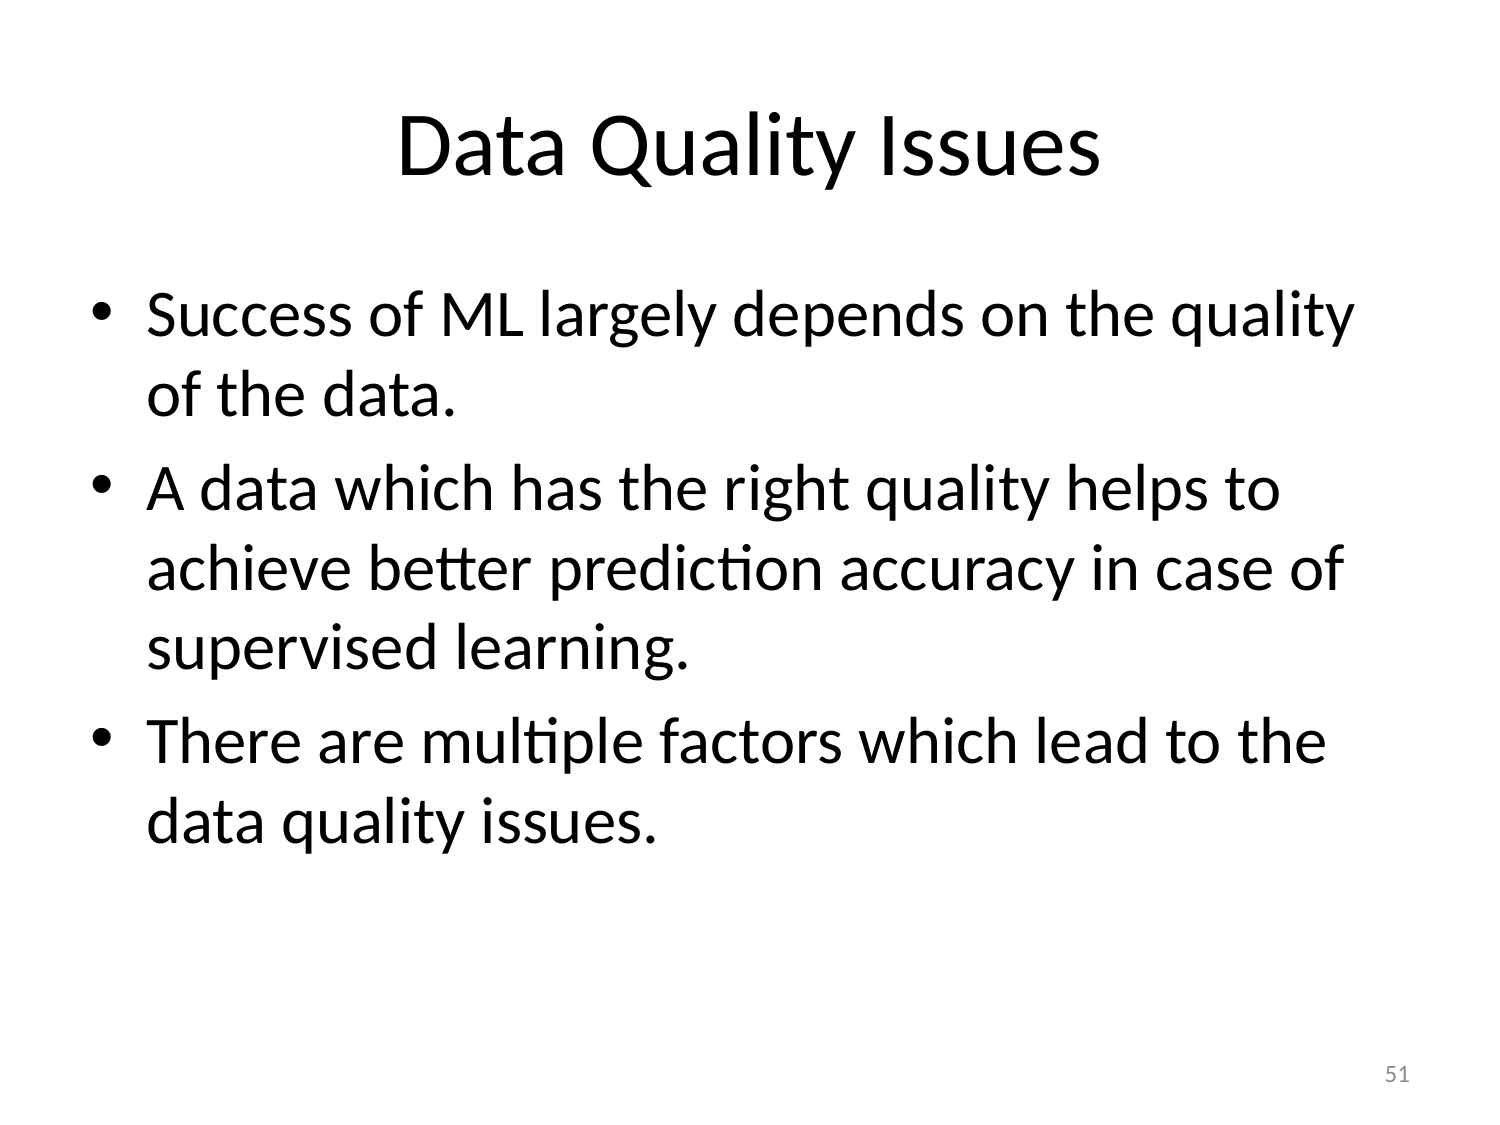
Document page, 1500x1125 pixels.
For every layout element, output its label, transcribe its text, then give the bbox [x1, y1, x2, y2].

title Data Quality Issues [75, 45, 1425, 233]
list Success of ML largely depends on the quality of the data. A data which has the right quality helps to achieve better prediction accuracy in case of supervised learning. There are multiple factors which lead to the data quality issues. [75, 262, 1425, 1005]
slide_number 51 [1074, 1042, 1425, 1103]
